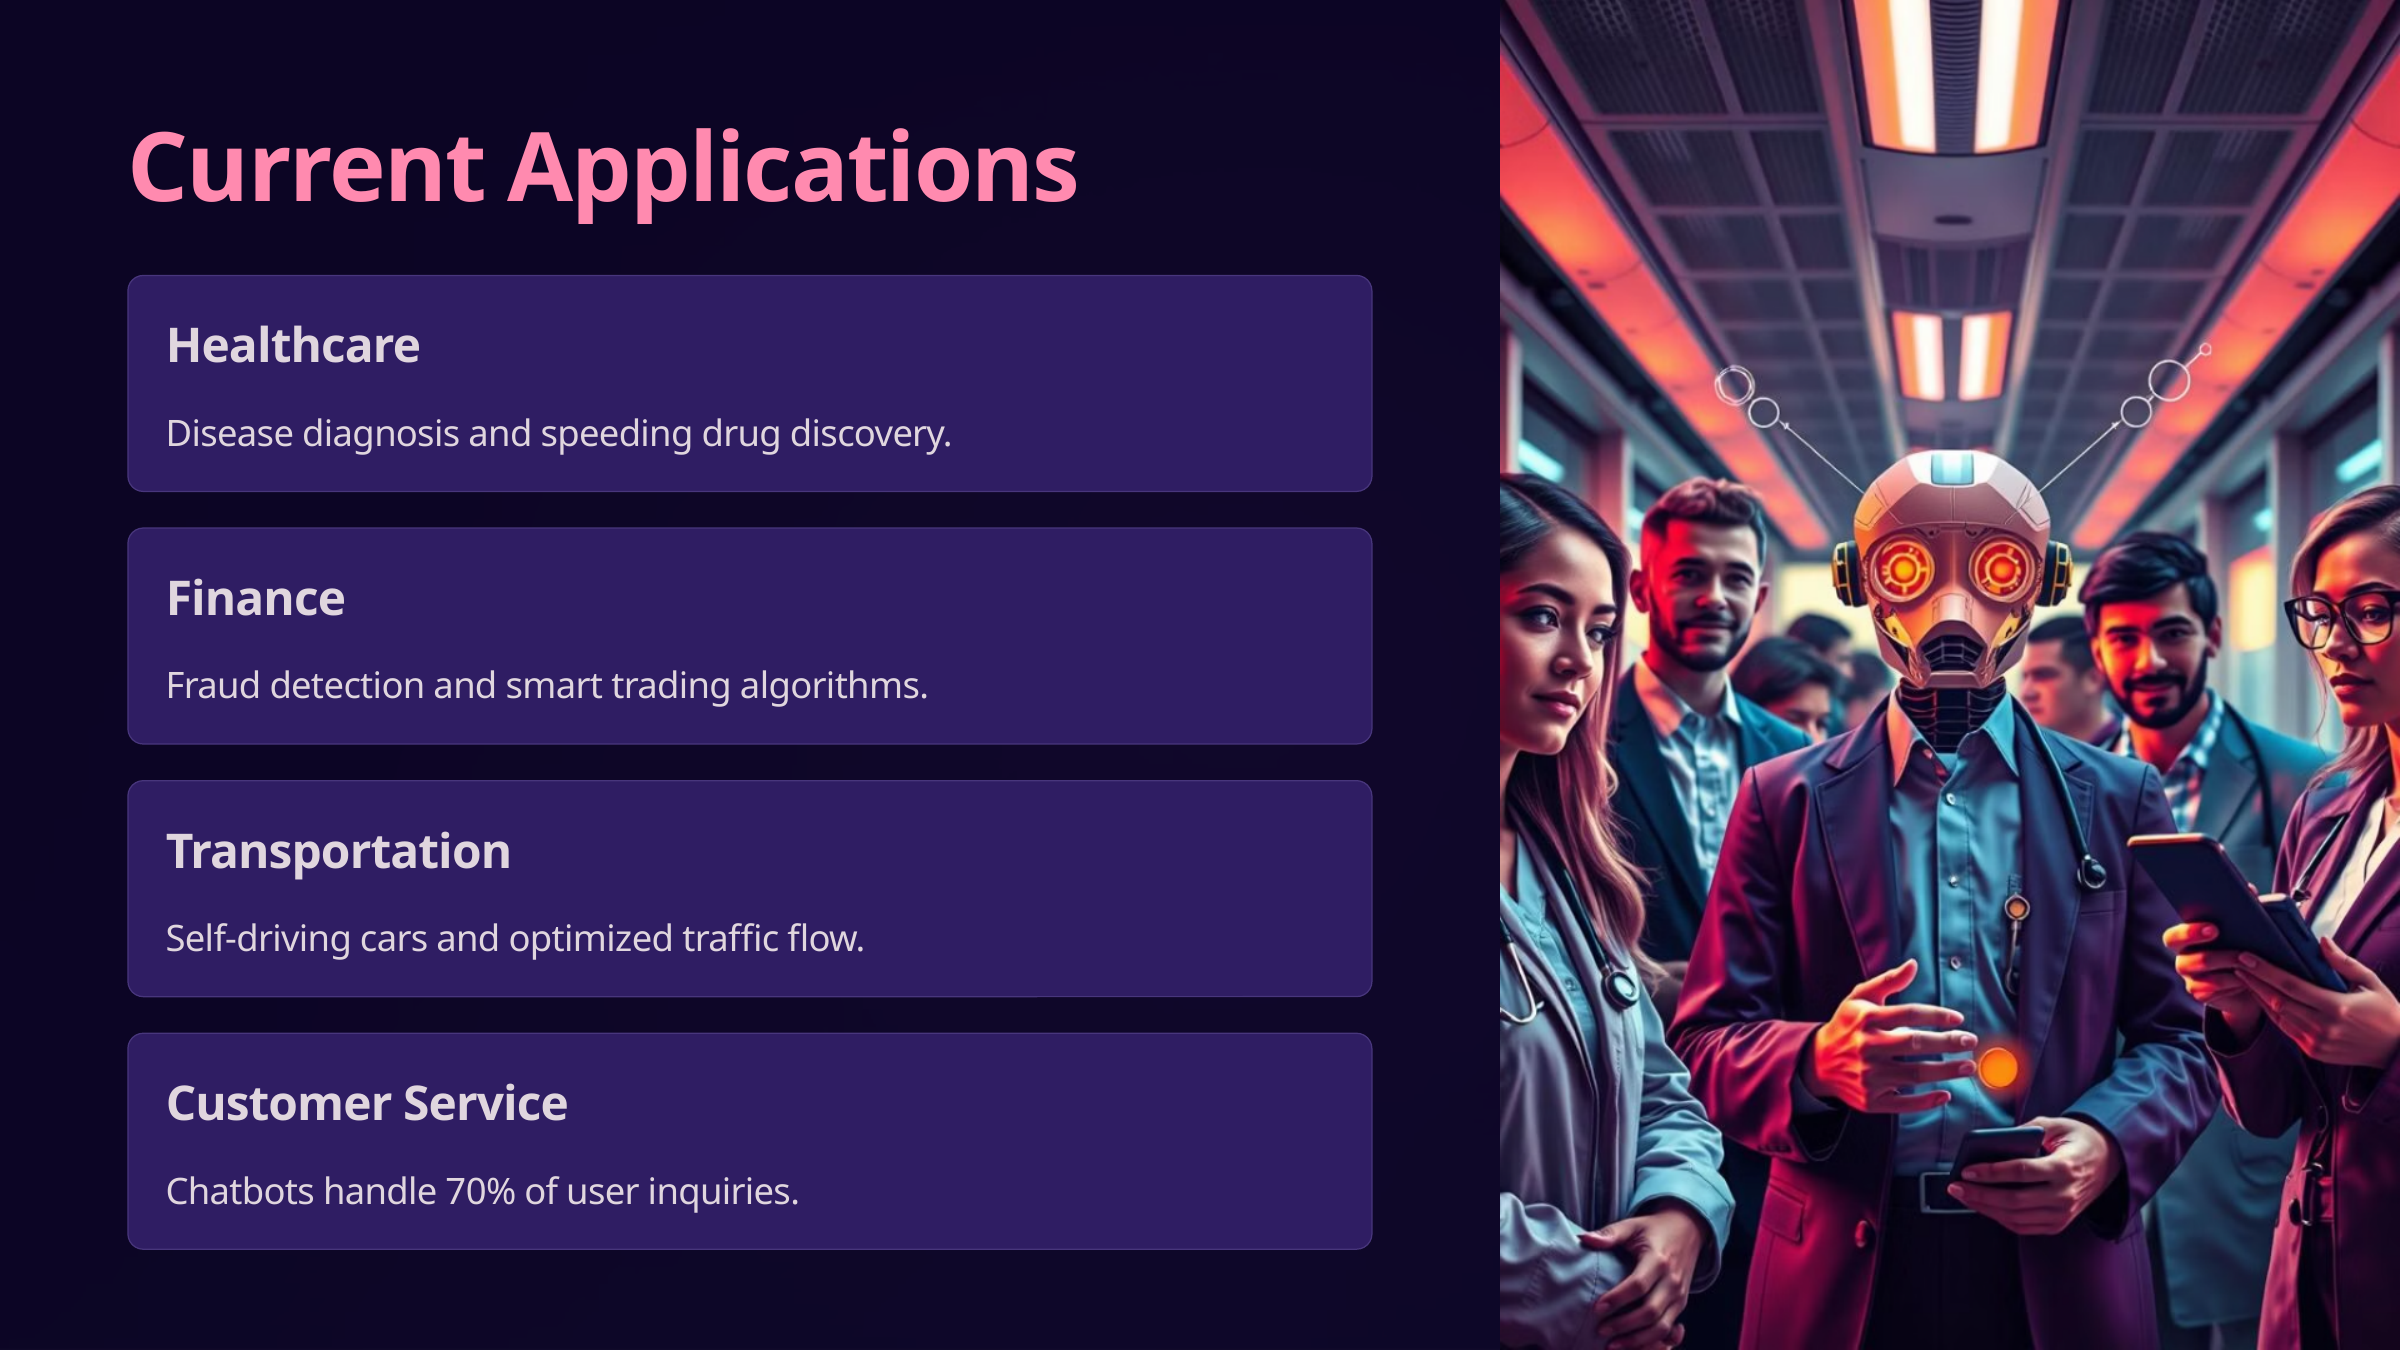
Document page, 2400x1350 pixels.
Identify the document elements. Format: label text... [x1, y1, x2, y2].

text_box Current Applications [127, 100, 1088, 221]
text_box Healthcare [165, 313, 646, 374]
text_box [127, 780, 1372, 997]
text_box [127, 275, 1372, 492]
text_box Fraud detection and smart trading algorithms. [165, 647, 1335, 707]
text_box Chatbots handle 70% of user inquiries. [165, 1152, 1335, 1212]
text_box Customer Service [165, 1071, 646, 1131]
picture [1499, 0, 2400, 1350]
text_box [127, 528, 1372, 745]
text_box Transportation [165, 818, 646, 879]
text_box [127, 1033, 1372, 1250]
text_box Finance [165, 565, 646, 626]
text_box Self-driving cars and optimized traffic flow. [165, 900, 1335, 959]
text_box Disease diagnosis and speeding drug discovery. [165, 395, 1335, 454]
